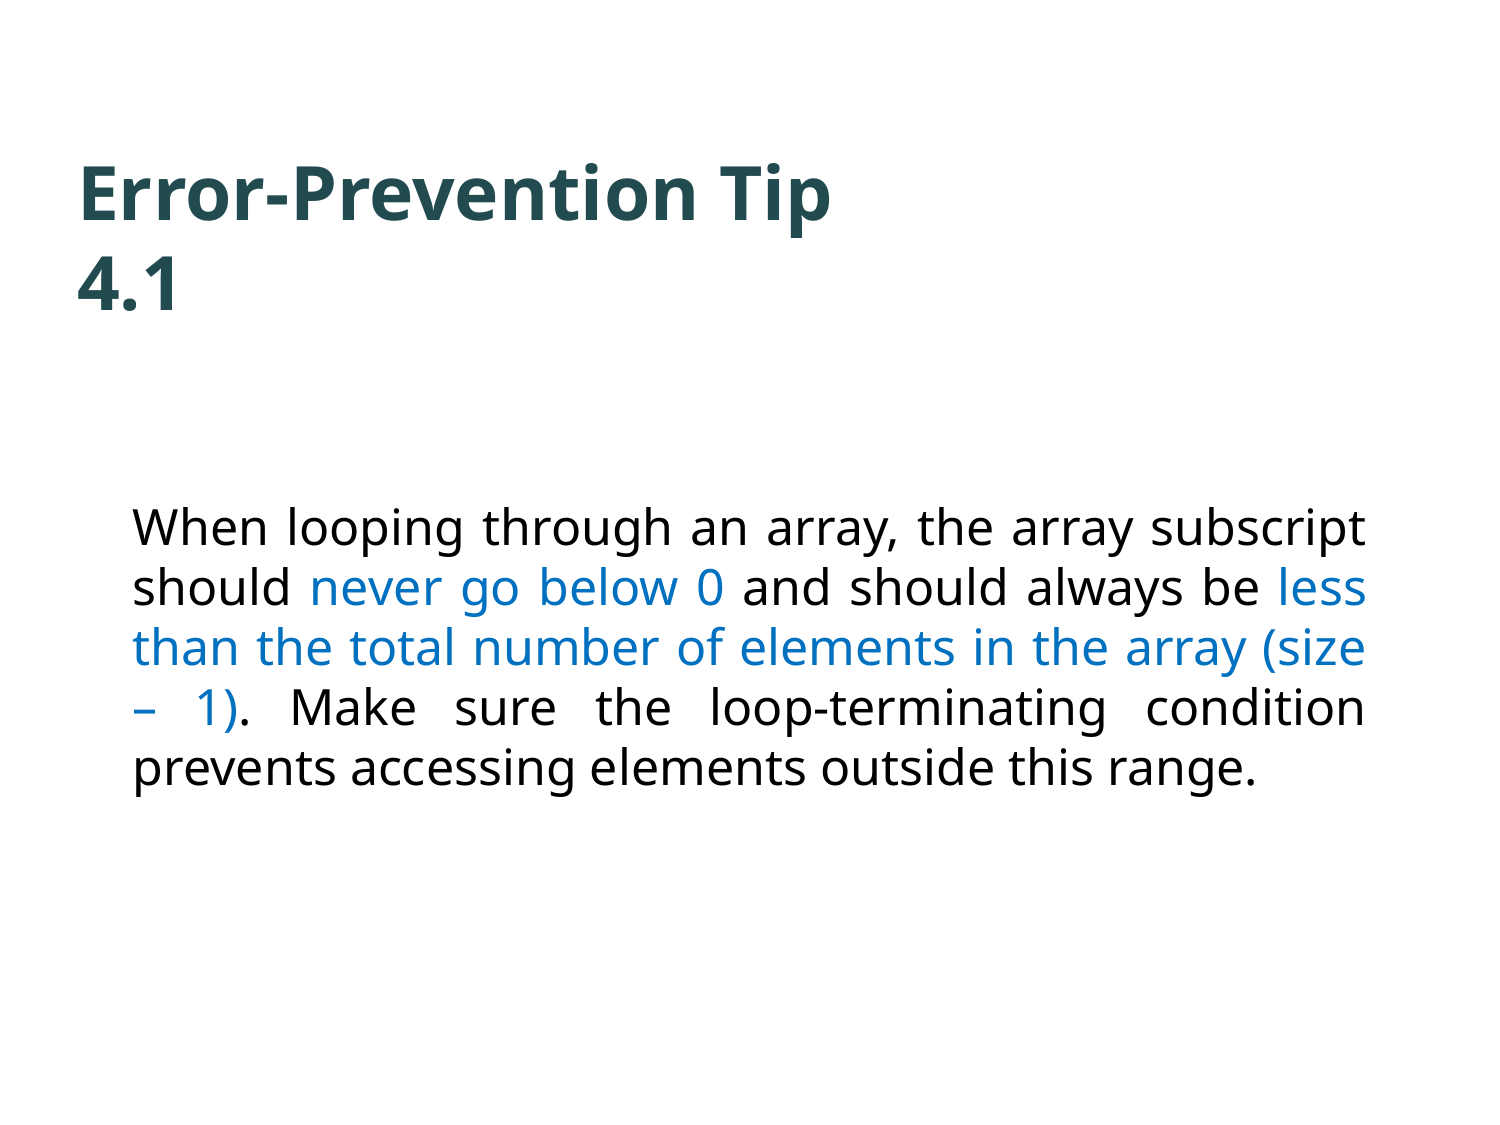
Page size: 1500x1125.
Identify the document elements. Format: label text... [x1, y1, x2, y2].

list When looping through an array, the array subscript should never go below 0 and should always be less than the total number of elements in the array (size – 1). Make sure the loop-terminating condition prevents accessing elements outside this range. [117, 487, 1382, 806]
title Error-Prevention Tip 4.1 [62, 138, 950, 341]
